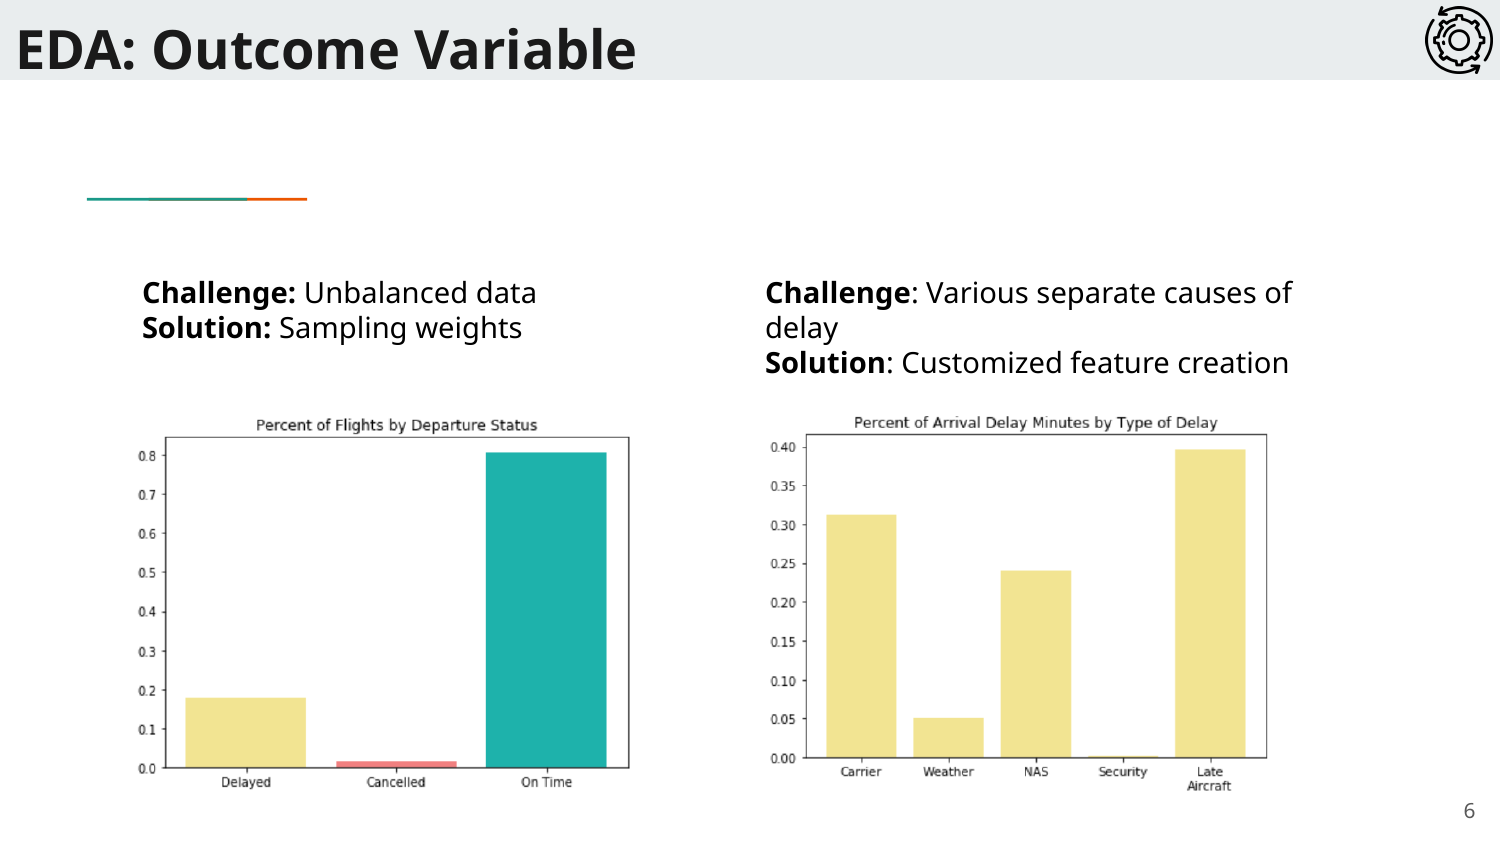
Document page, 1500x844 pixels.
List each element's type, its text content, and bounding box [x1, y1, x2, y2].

text_box Challenge: Unbalanced data Solution: Sampling weights [127, 259, 627, 347]
picture [749, 401, 1279, 799]
picture [134, 392, 676, 799]
slide_number ‹#› [1400, 779, 1491, 844]
picture [1424, 6, 1493, 75]
title EDA: Outcome Variable [0, 0, 1262, 88]
text_box Challenge: Various separate causes of delay Solution: Customized feature creation [750, 259, 1356, 374]
